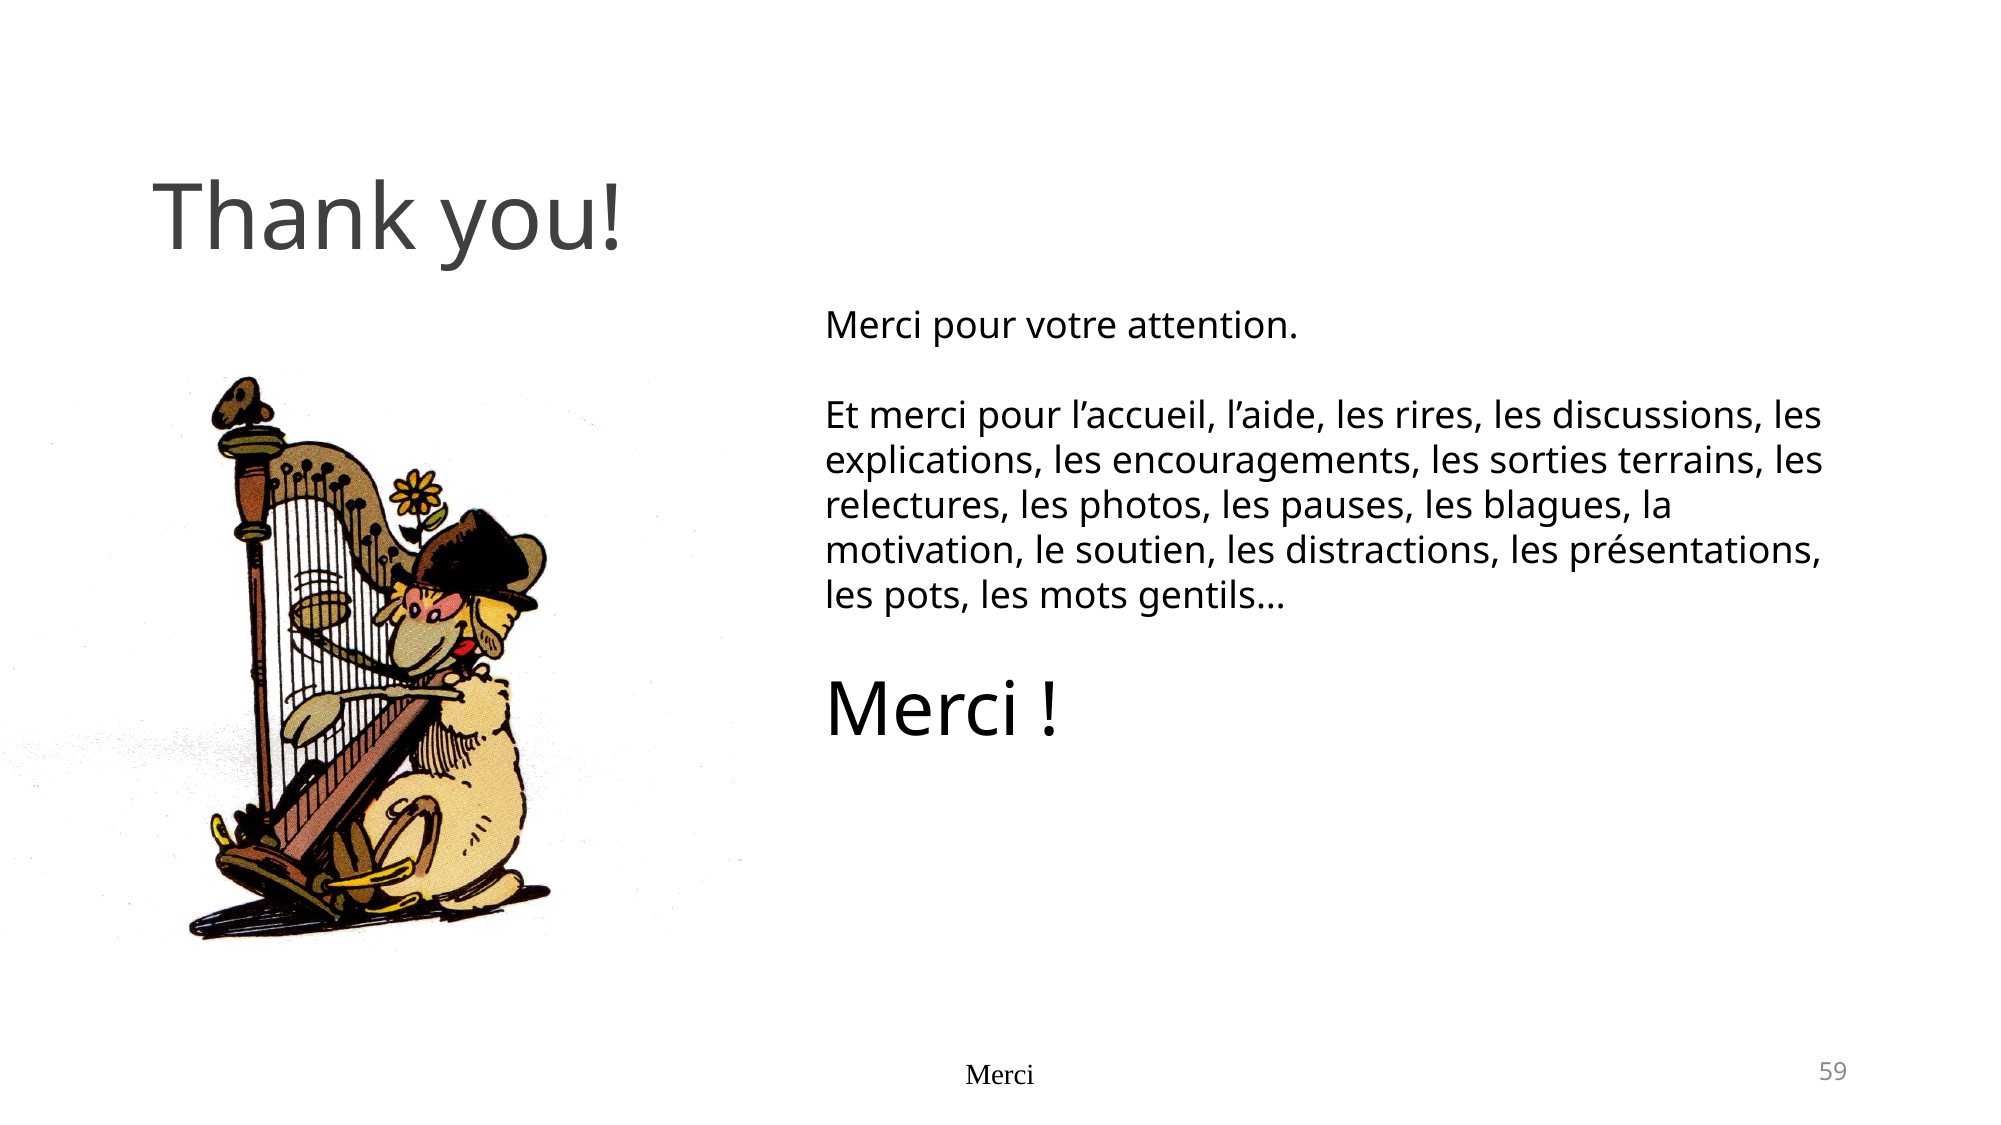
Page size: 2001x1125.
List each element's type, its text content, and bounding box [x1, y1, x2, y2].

title Thank you! [137, 59, 1863, 278]
text_box Merci pour votre attention. Et merci pour l’accueil, l’aide, les rires, les discussions, les explications, les encouragements, les sorties terrains, les relectures, les photos, les pauses, les blagues, la motivation, le soutien, les distractions, les présentations, les pots, les mots gentils… Merci ! [810, 293, 1886, 759]
footer Merci [662, 1042, 1338, 1103]
picture [0, 369, 746, 951]
slide_number 59 [1412, 1042, 1863, 1103]
